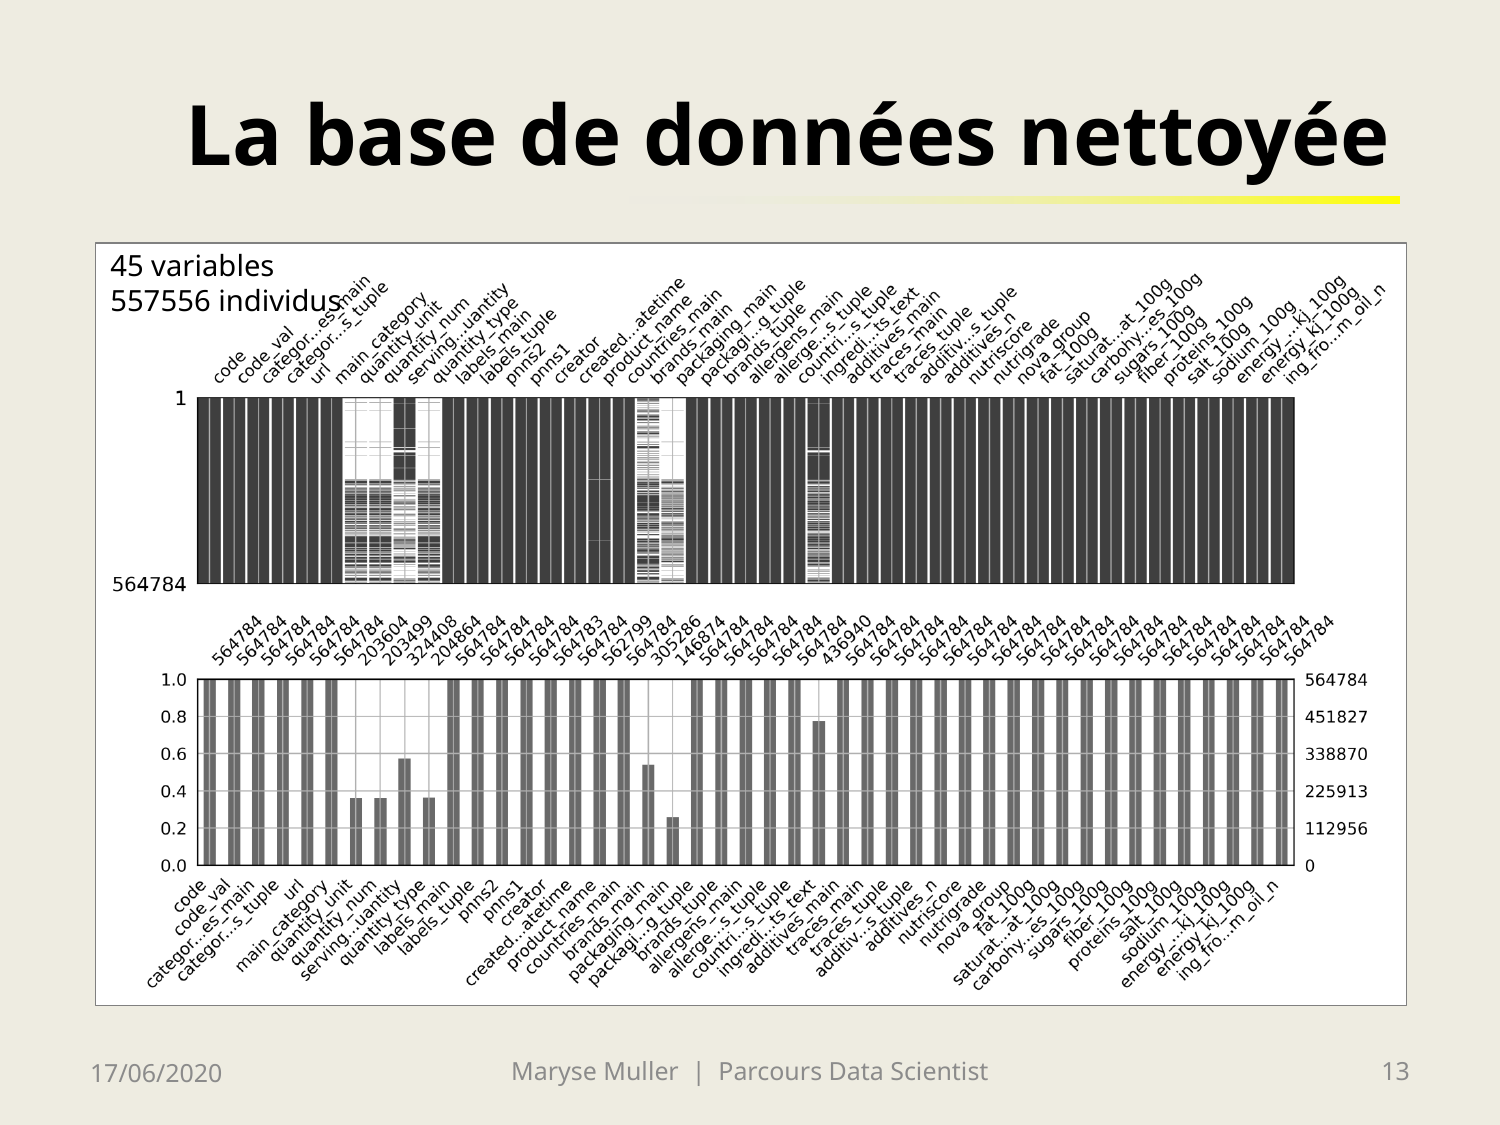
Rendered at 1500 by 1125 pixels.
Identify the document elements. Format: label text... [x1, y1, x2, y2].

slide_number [75, 1042, 425, 1103]
slide_number 13 [1074, 1042, 1425, 1103]
text_box [625, 194, 1402, 206]
footer Maryse Muller | Parcours Data Scientist [472, 1042, 1028, 1103]
picture [95, 243, 1407, 1005]
title La base de données nettoyée [116, 45, 1407, 220]
